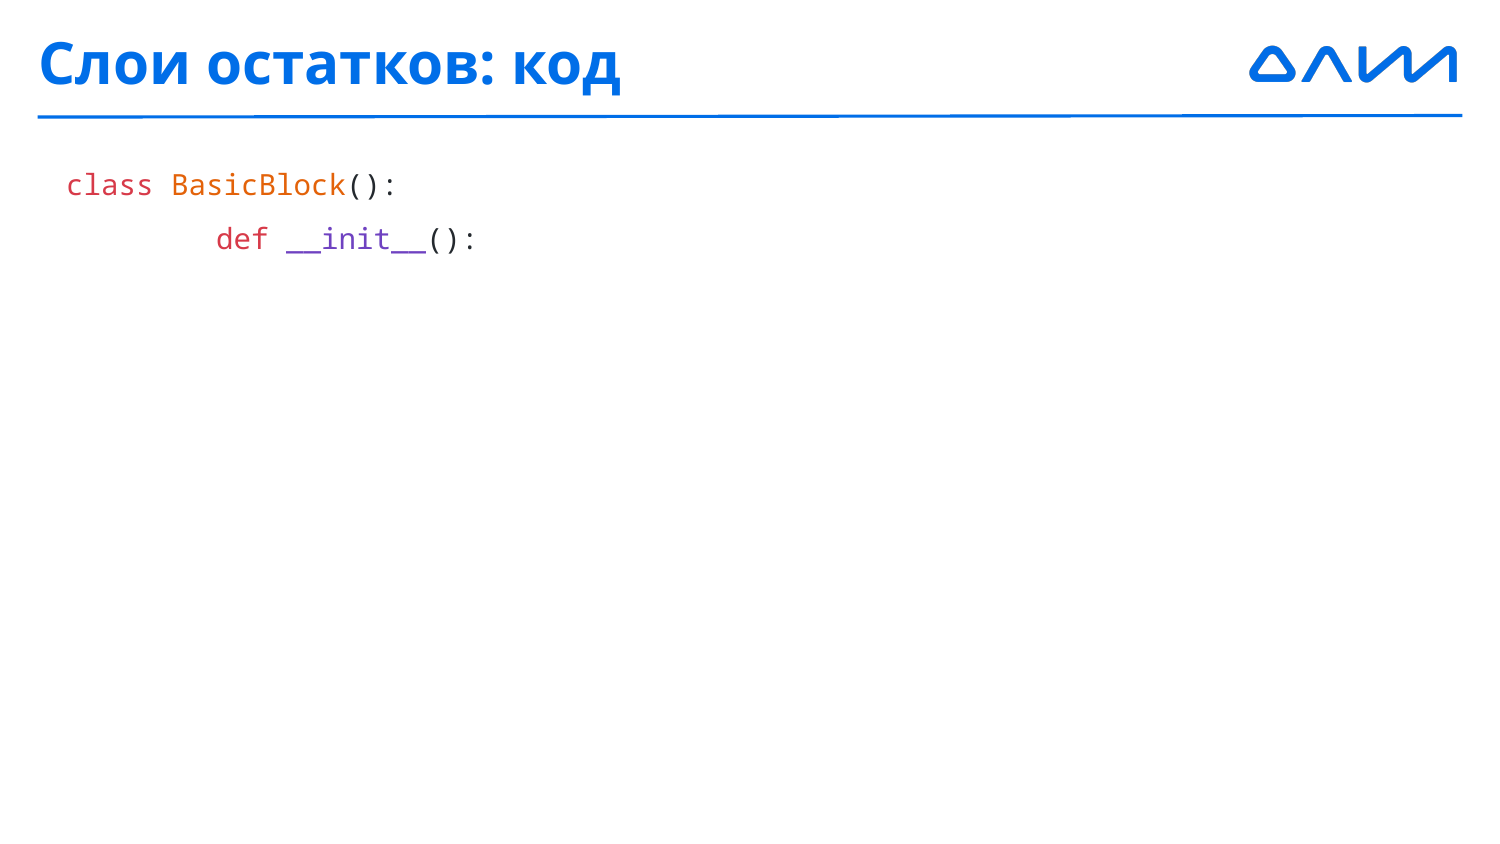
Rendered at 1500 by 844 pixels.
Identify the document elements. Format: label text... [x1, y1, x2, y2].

text_box Слои остатков: код [23, 11, 1151, 117]
list class BasicBlock(): def __init__(): [51, 164, 1449, 725]
picture [1230, 19, 1476, 108]
